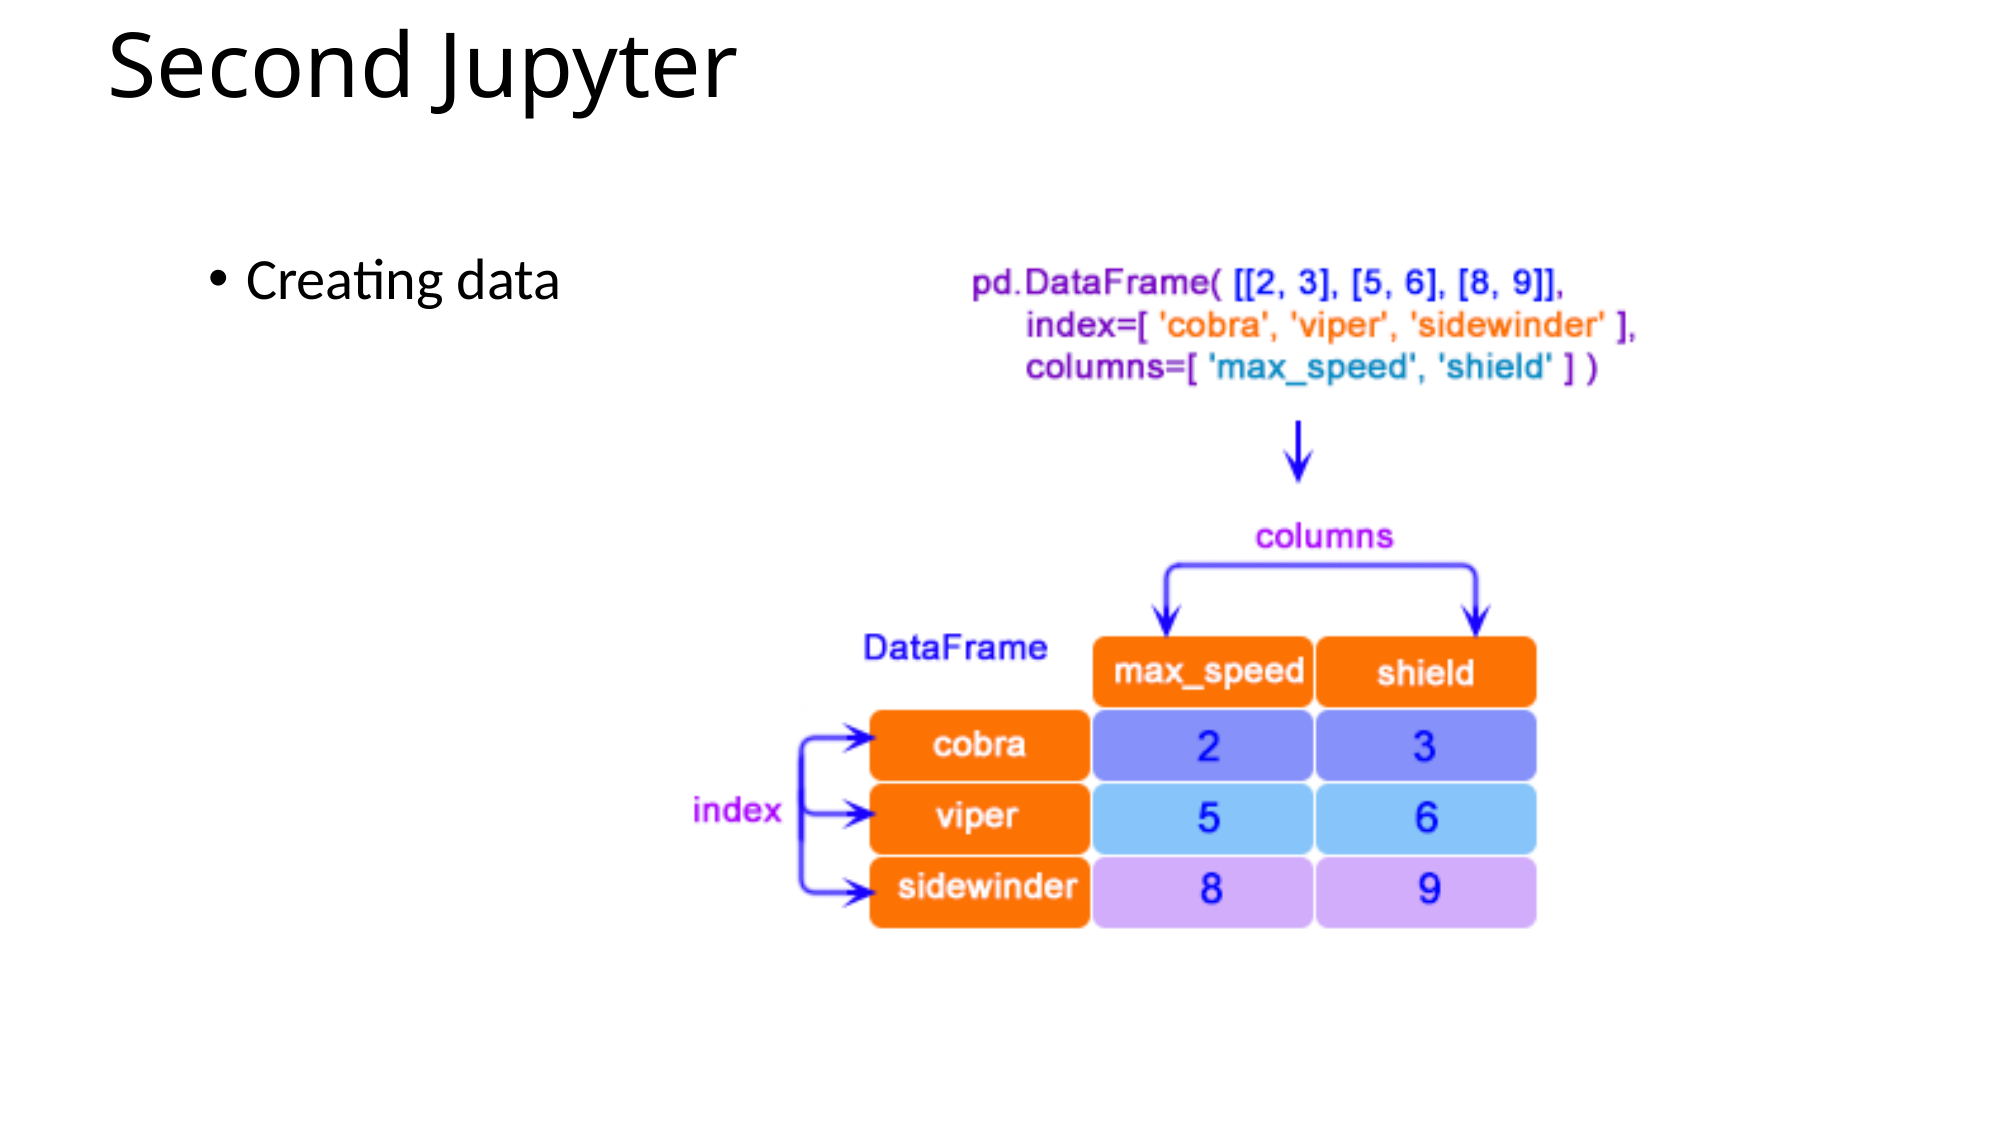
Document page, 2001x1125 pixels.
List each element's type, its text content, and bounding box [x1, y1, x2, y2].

picture [665, 226, 1654, 934]
title Second Jupyter [92, 12, 1508, 125]
list Creating data [193, 242, 2000, 967]
